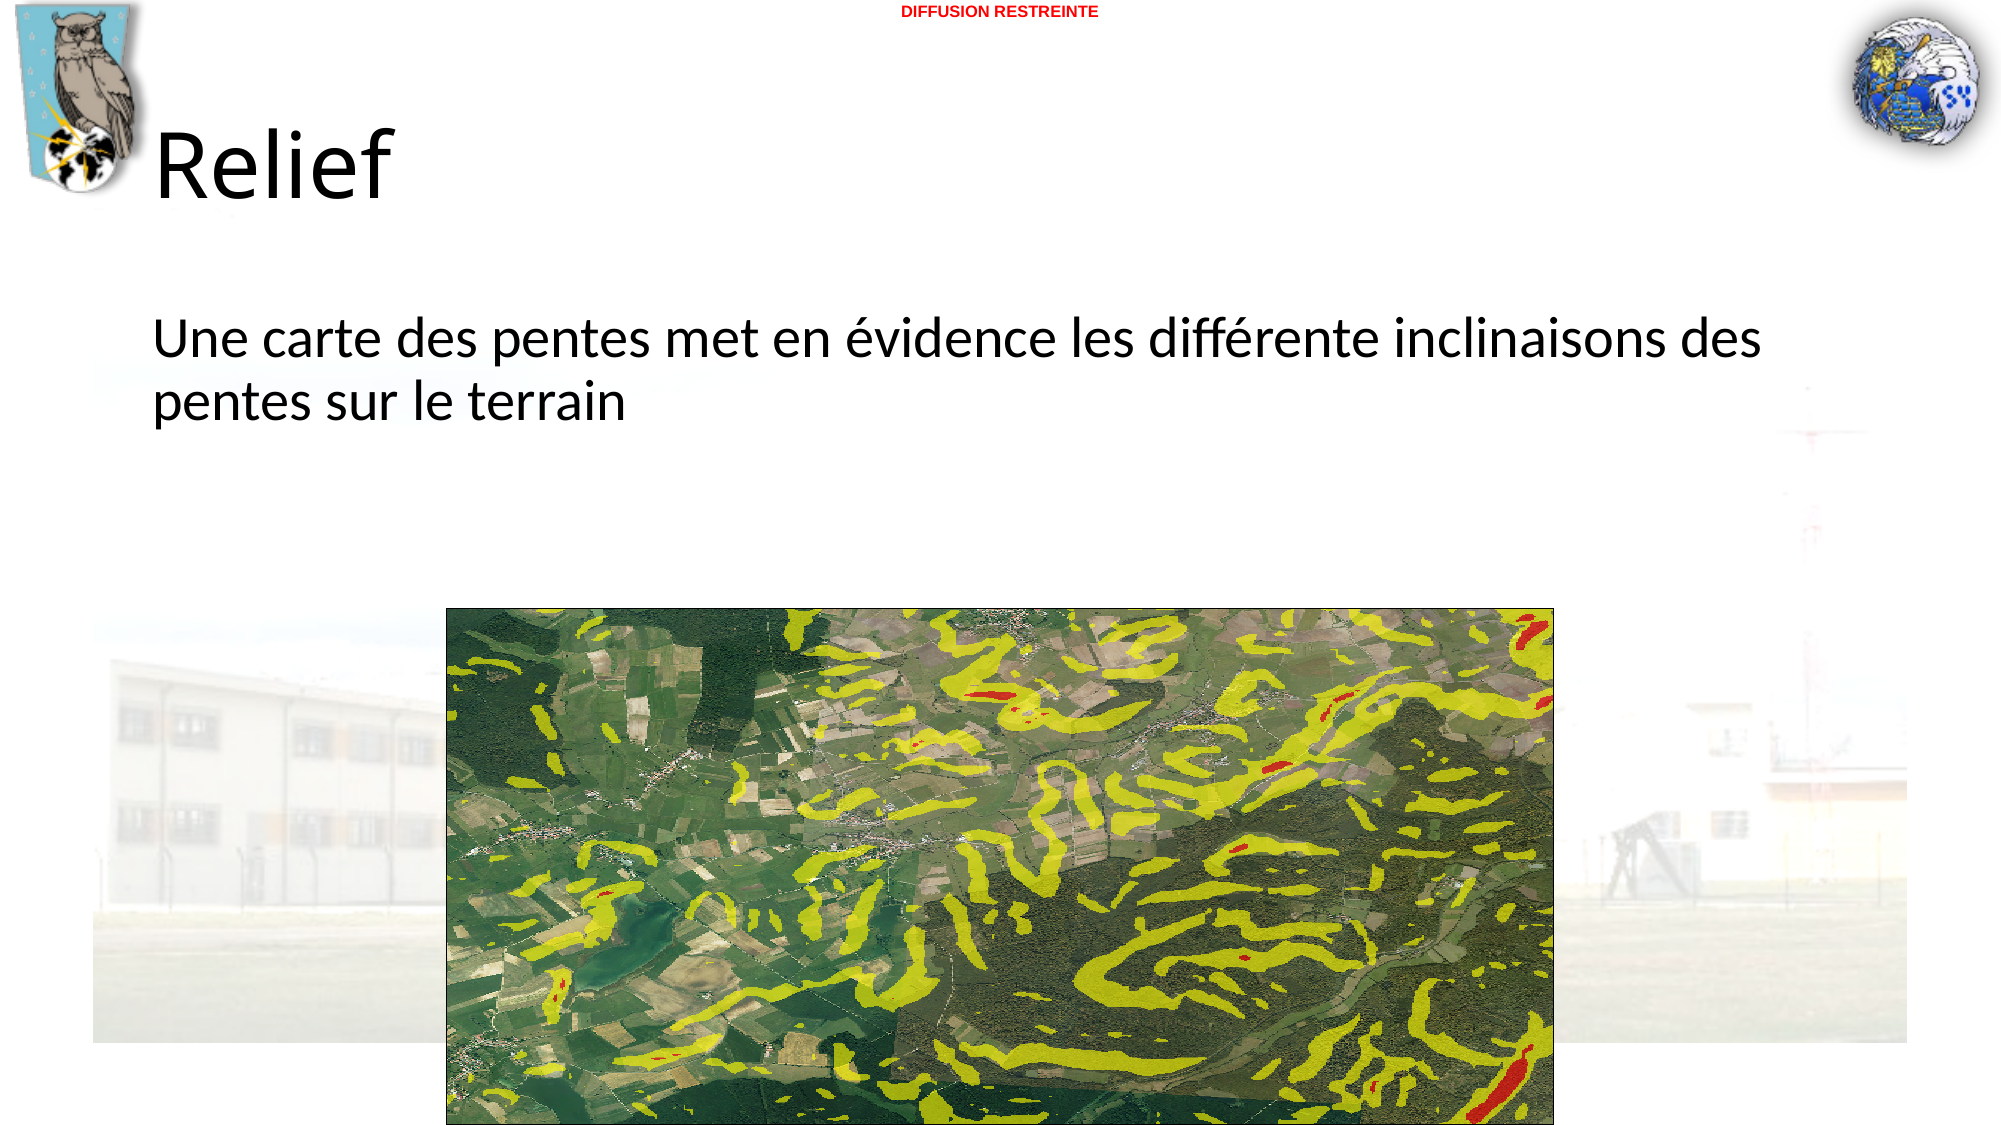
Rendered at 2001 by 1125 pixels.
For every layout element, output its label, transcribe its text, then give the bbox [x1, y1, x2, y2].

picture [446, 608, 1554, 1125]
list Une carte des pentes met en évidence les différente inclinaisons des pentes sur le terrain [137, 299, 1863, 1014]
picture [1850, 16, 1983, 147]
title Relief [137, 59, 1863, 278]
picture [14, 4, 136, 193]
